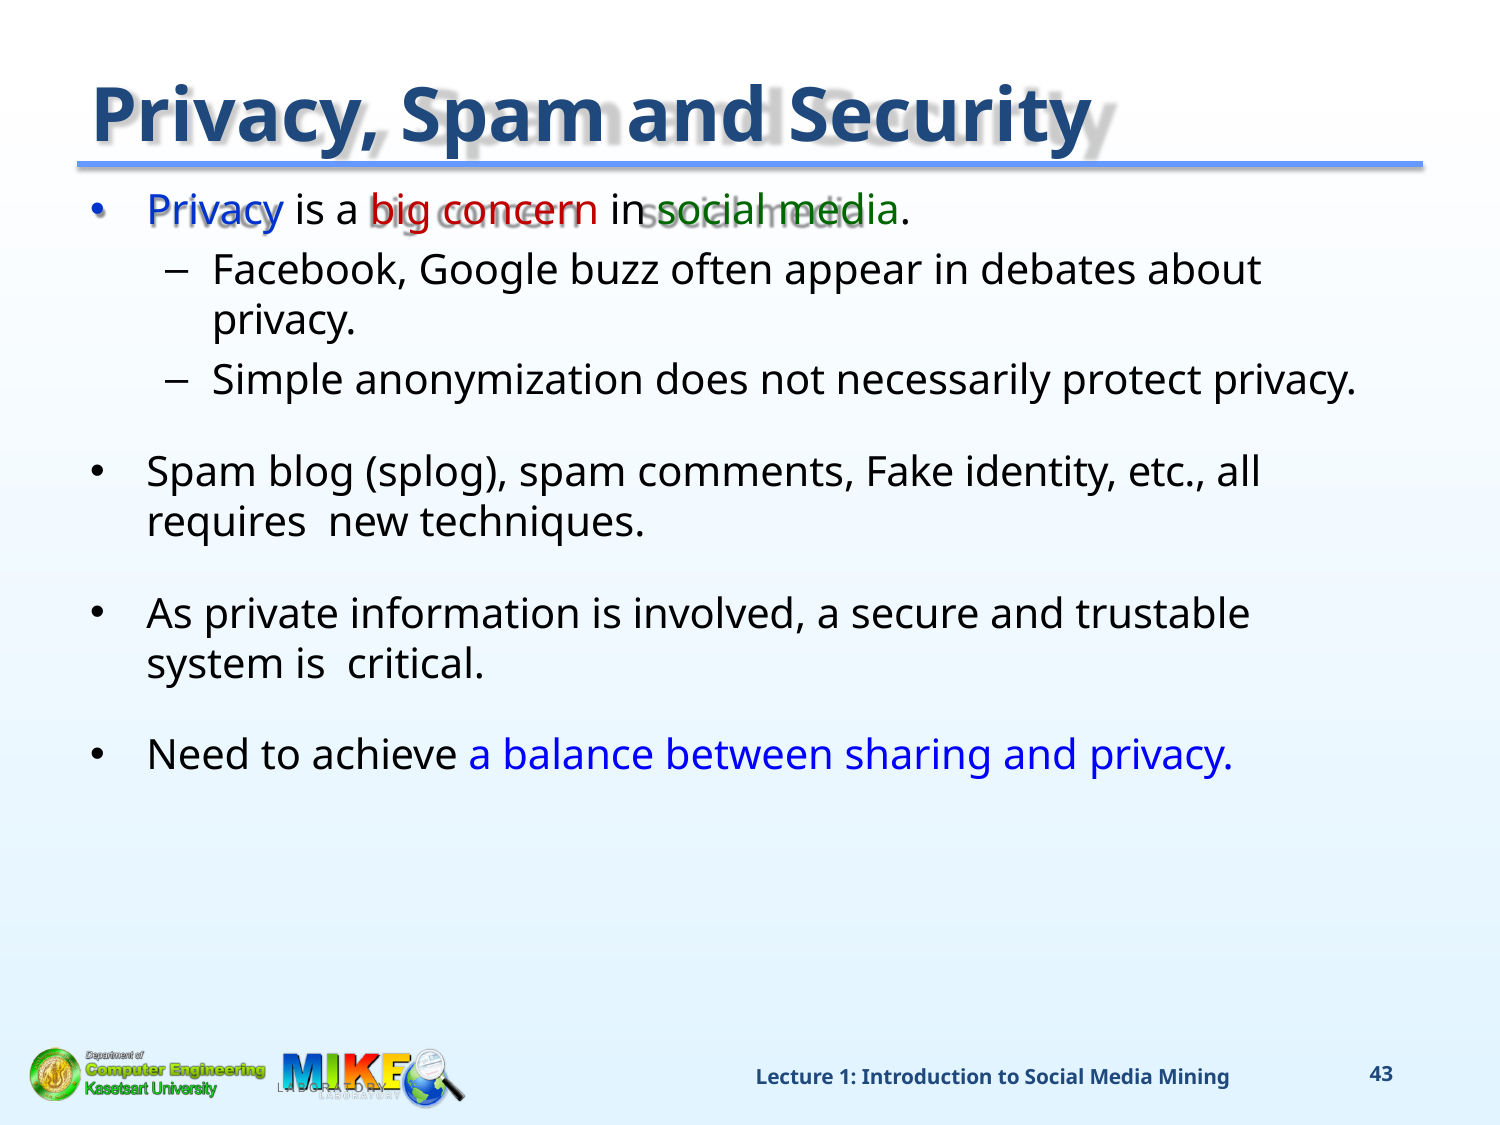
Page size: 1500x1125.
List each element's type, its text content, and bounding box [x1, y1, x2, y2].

picture [0, 0, 1500, 1125]
text_box [42, 41, 1168, 166]
title Privacy, Spam and Security [62, 66, 1438, 255]
footer Lecture 1: Introduction to Social Media Mining [753, 1065, 1243, 1125]
text_box Privacy is a big concern in social media. Facebook, Google buzz often appear in debates about privacy. Simple anonymization does not necessarily protect privacy. Spam blog (splog), spam comments, Fake identity, etc., all requires new techniques. As private information is involved, a secure and trustable system is critical. Need to achieve a balance between sharing and privacy. [87, 255, 1382, 779]
slide_number 45 [1365, 1065, 1401, 1125]
